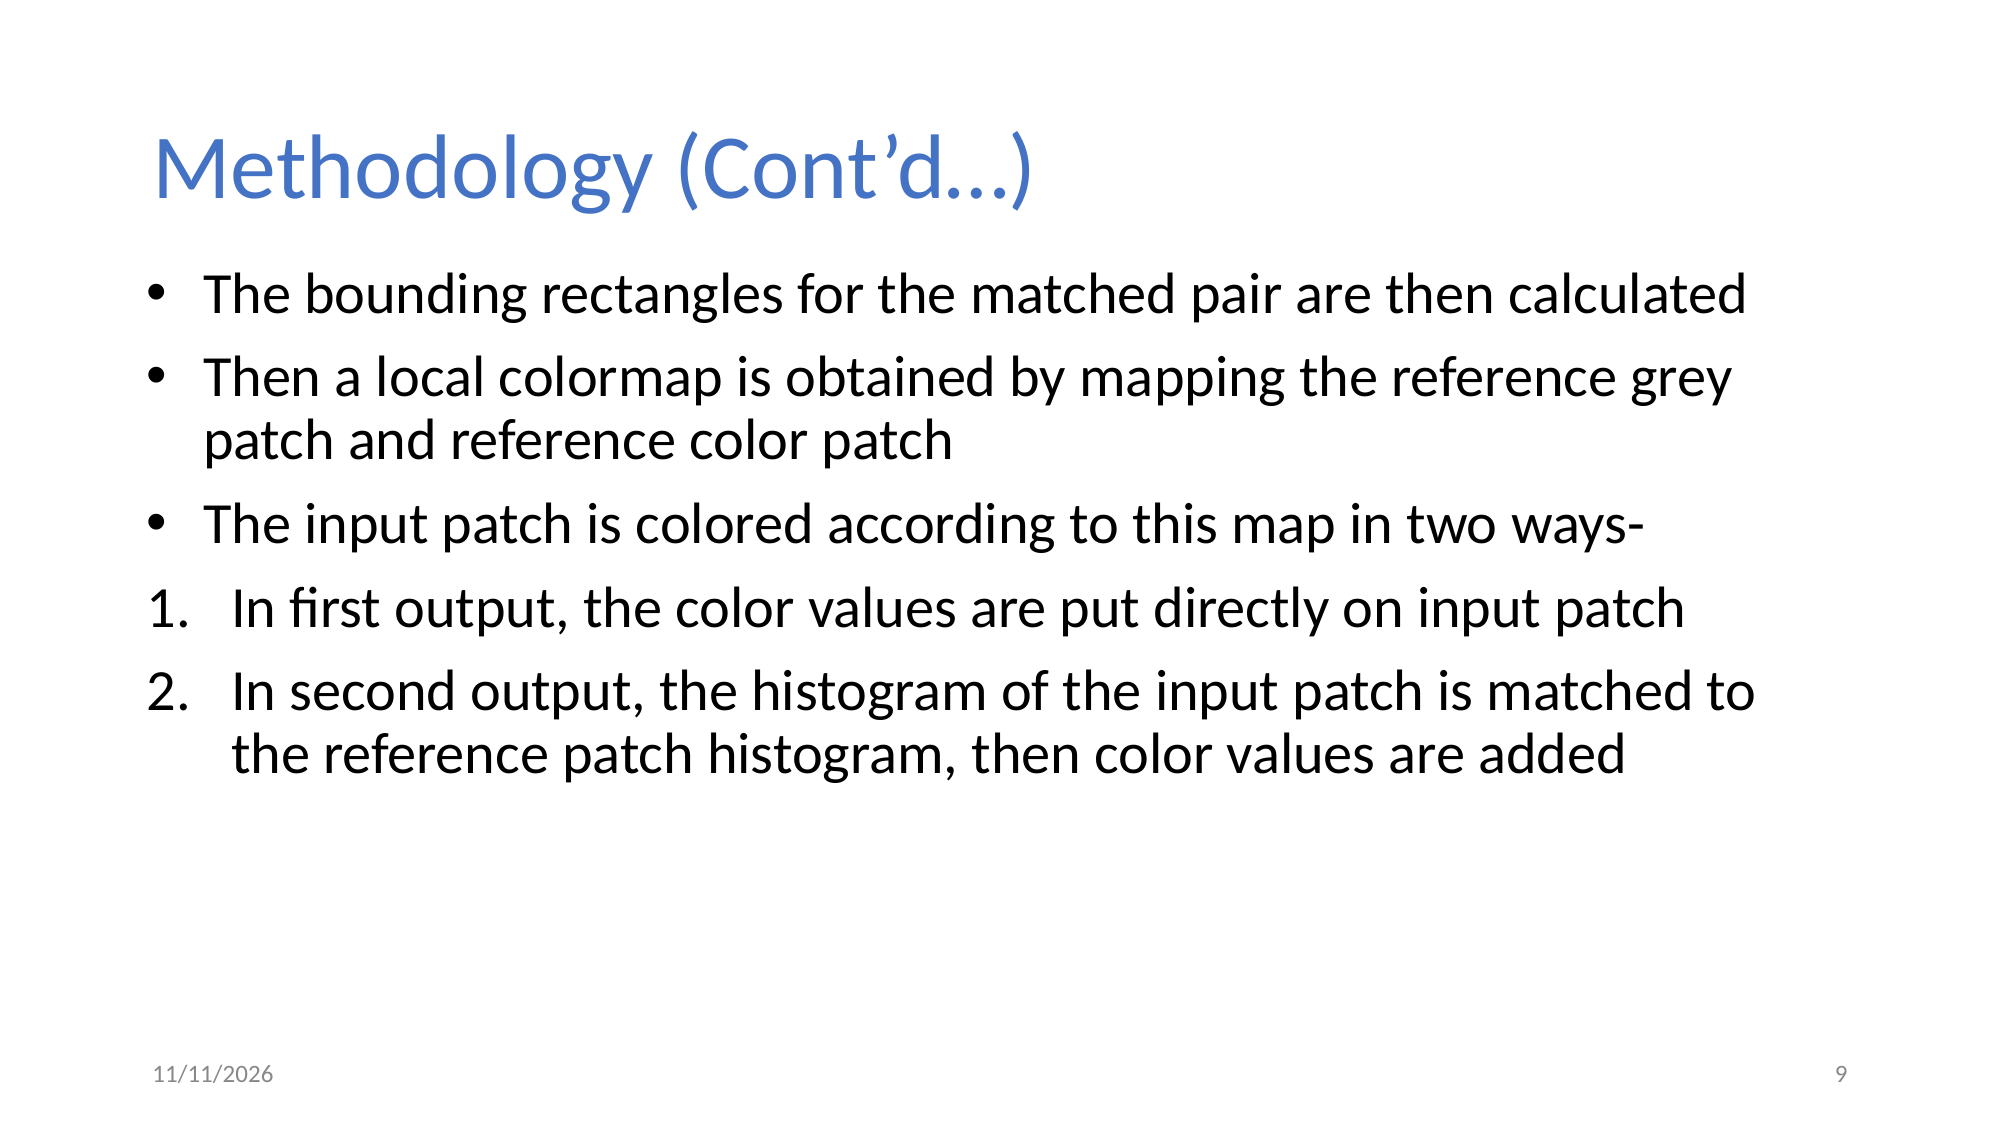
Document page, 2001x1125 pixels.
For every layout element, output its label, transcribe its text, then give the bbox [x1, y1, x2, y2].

slide_number 9 [1412, 1042, 1863, 1103]
title Methodology (Cont’d…) [137, 59, 1863, 278]
list The bounding rectangles for the matched pair are then calculated Then a local colormap is obtained by mapping the reference grey patch and reference color patch The input patch is colored according to this map in two ways- In first output, the color values are put directly on input patch In second output, the histogram of the input patch is matched to the reference patch histogram, then color values are added [113, 255, 1838, 970]
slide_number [137, 1042, 588, 1103]
